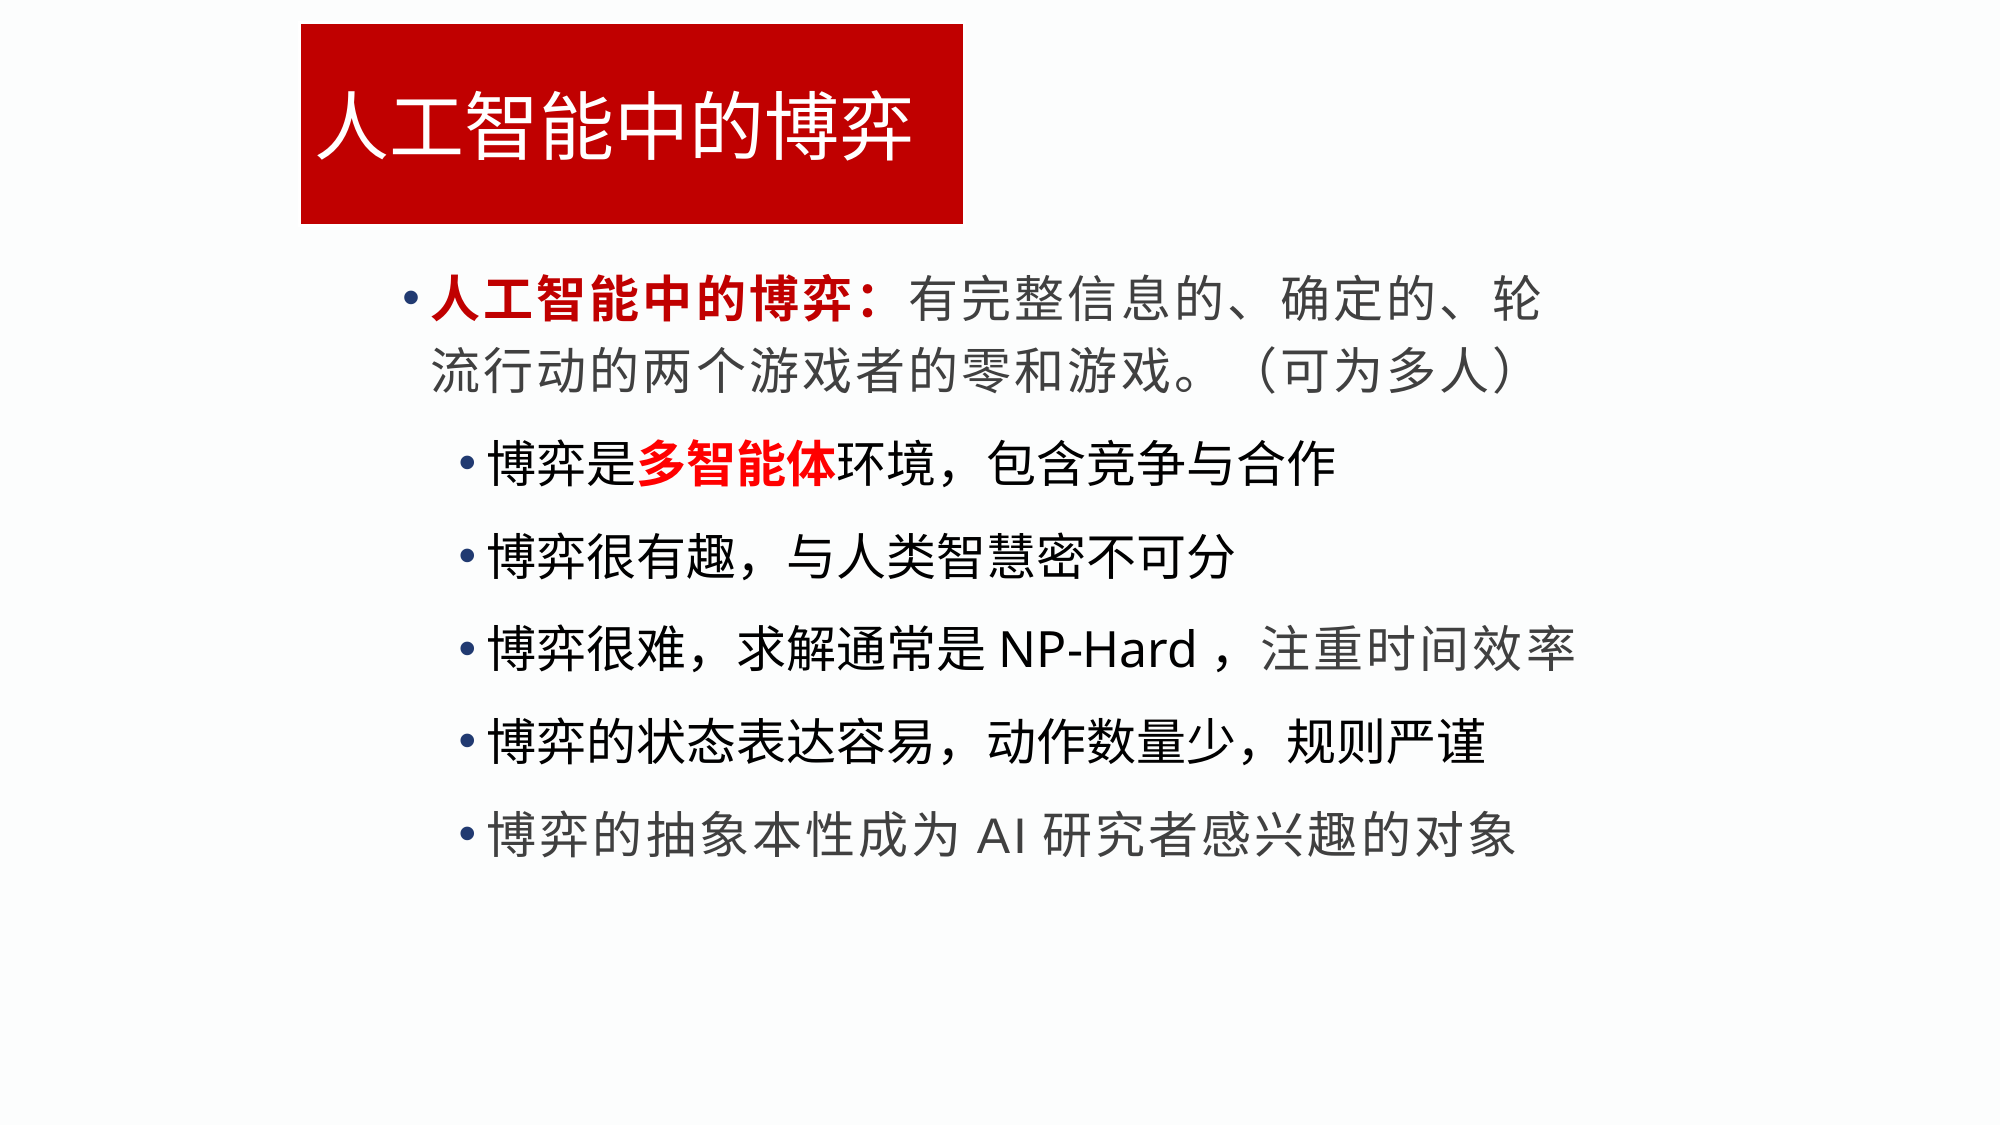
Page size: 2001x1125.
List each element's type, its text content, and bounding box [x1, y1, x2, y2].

title 人工智能中的博弈 [298, 21, 966, 227]
text_box 人工智能中的博弈：有完整信息的、确定的、轮流行动的两个游戏者的零和游戏。（可为多人） 博弈是多智能体环境，包含竞争与合作 博弈很有趣，与人类智慧密不可分 博弈很难，求解通常是NP-Hard，注重时间效率 博弈的状态表达容易，动作数量少，规则严谨 博弈的抽象本性成为AI研究者感兴趣的对象 [331, 247, 1598, 871]
